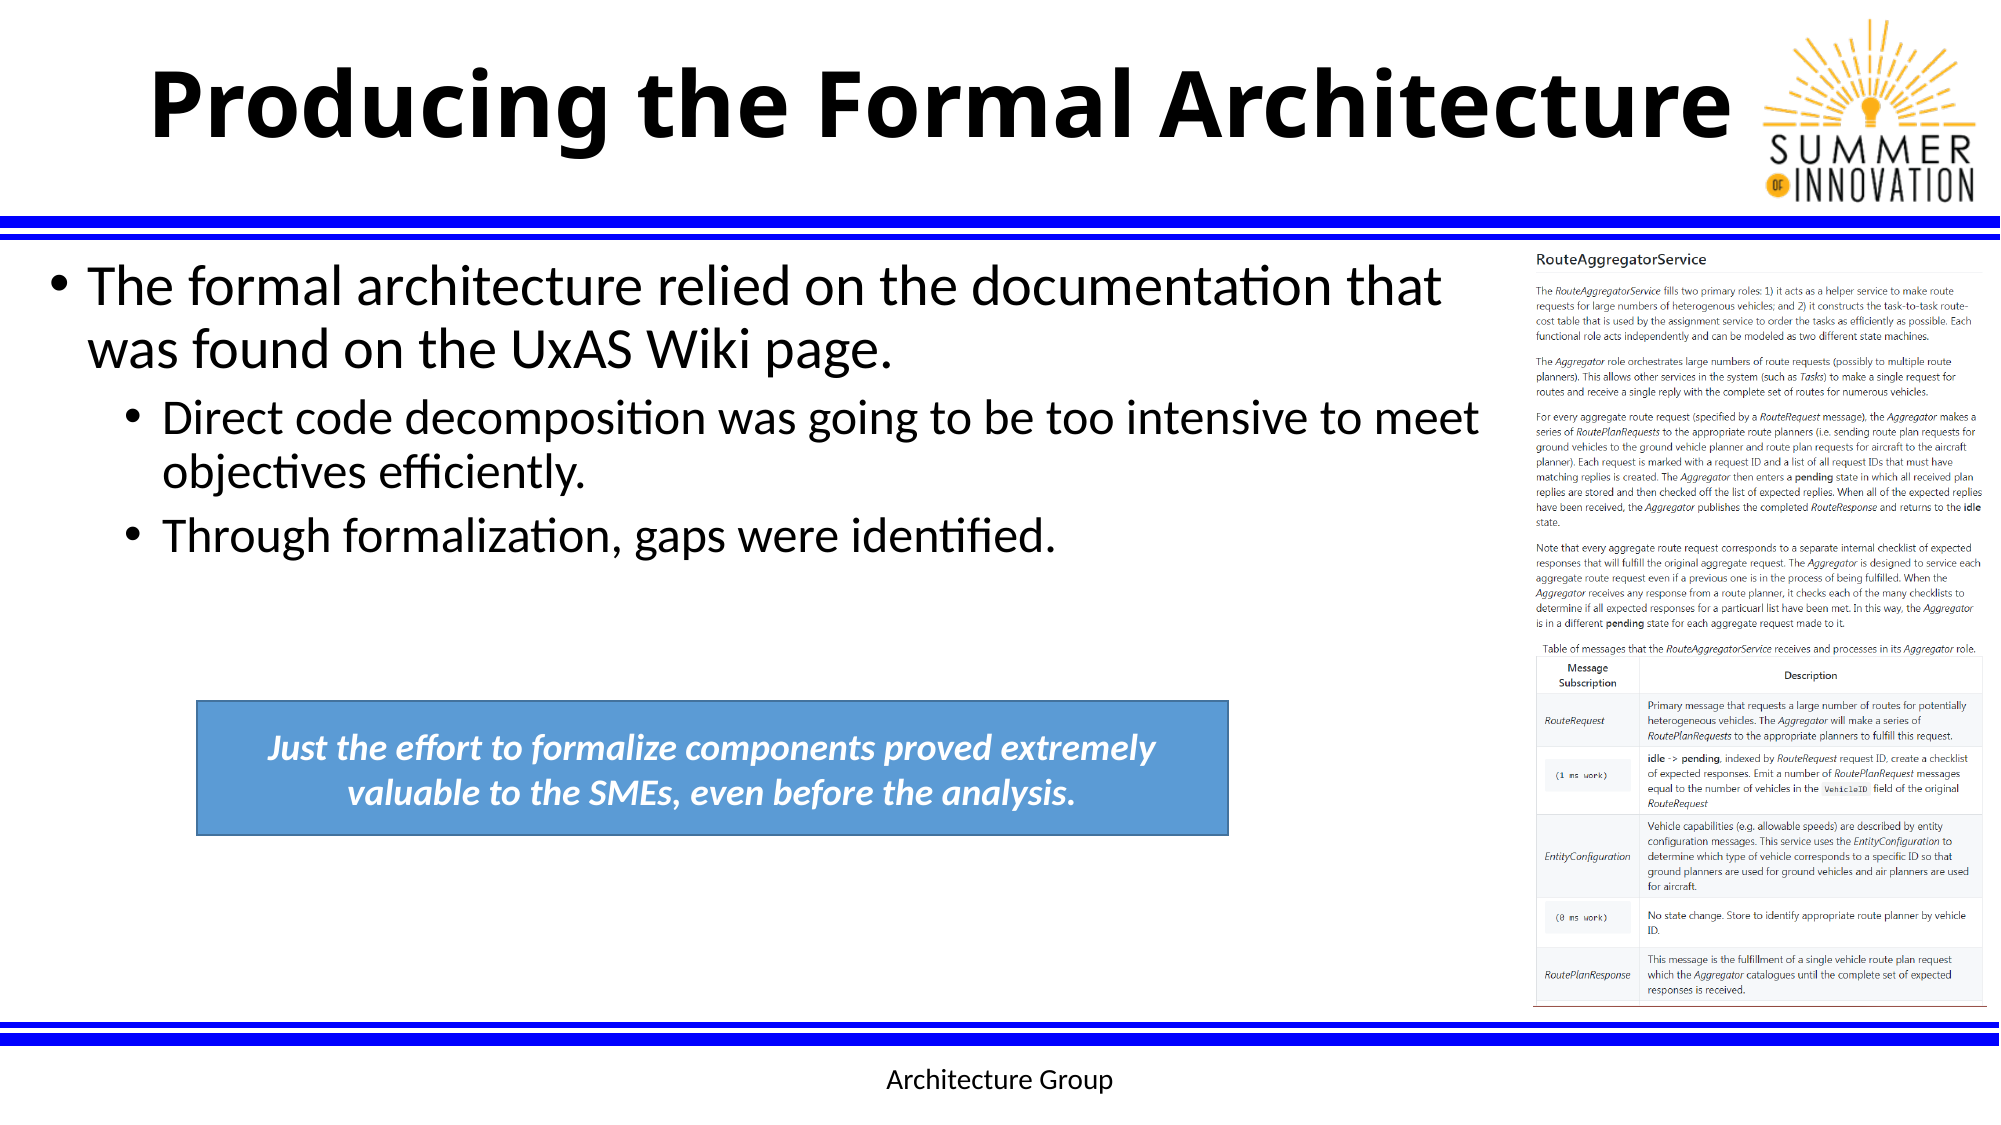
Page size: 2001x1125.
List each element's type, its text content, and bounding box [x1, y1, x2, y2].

footer Architecture Group [662, 1053, 1338, 1104]
list The formal architecture relied on the documentation that was found on the UxAS Wiki page. Direct code decomposition was going to be too intensive to meet objectives efficiently. Through formalization, gaps were identified. [34, 247, 1510, 1014]
title Producing the Formal Architecture [34, 11, 1750, 205]
picture [1753, 5, 1993, 230]
picture [1533, 249, 1987, 1007]
text_box Just the effort to formalize components proved extremely valuable to the SMEs, even before the analysis. [196, 700, 1229, 836]
